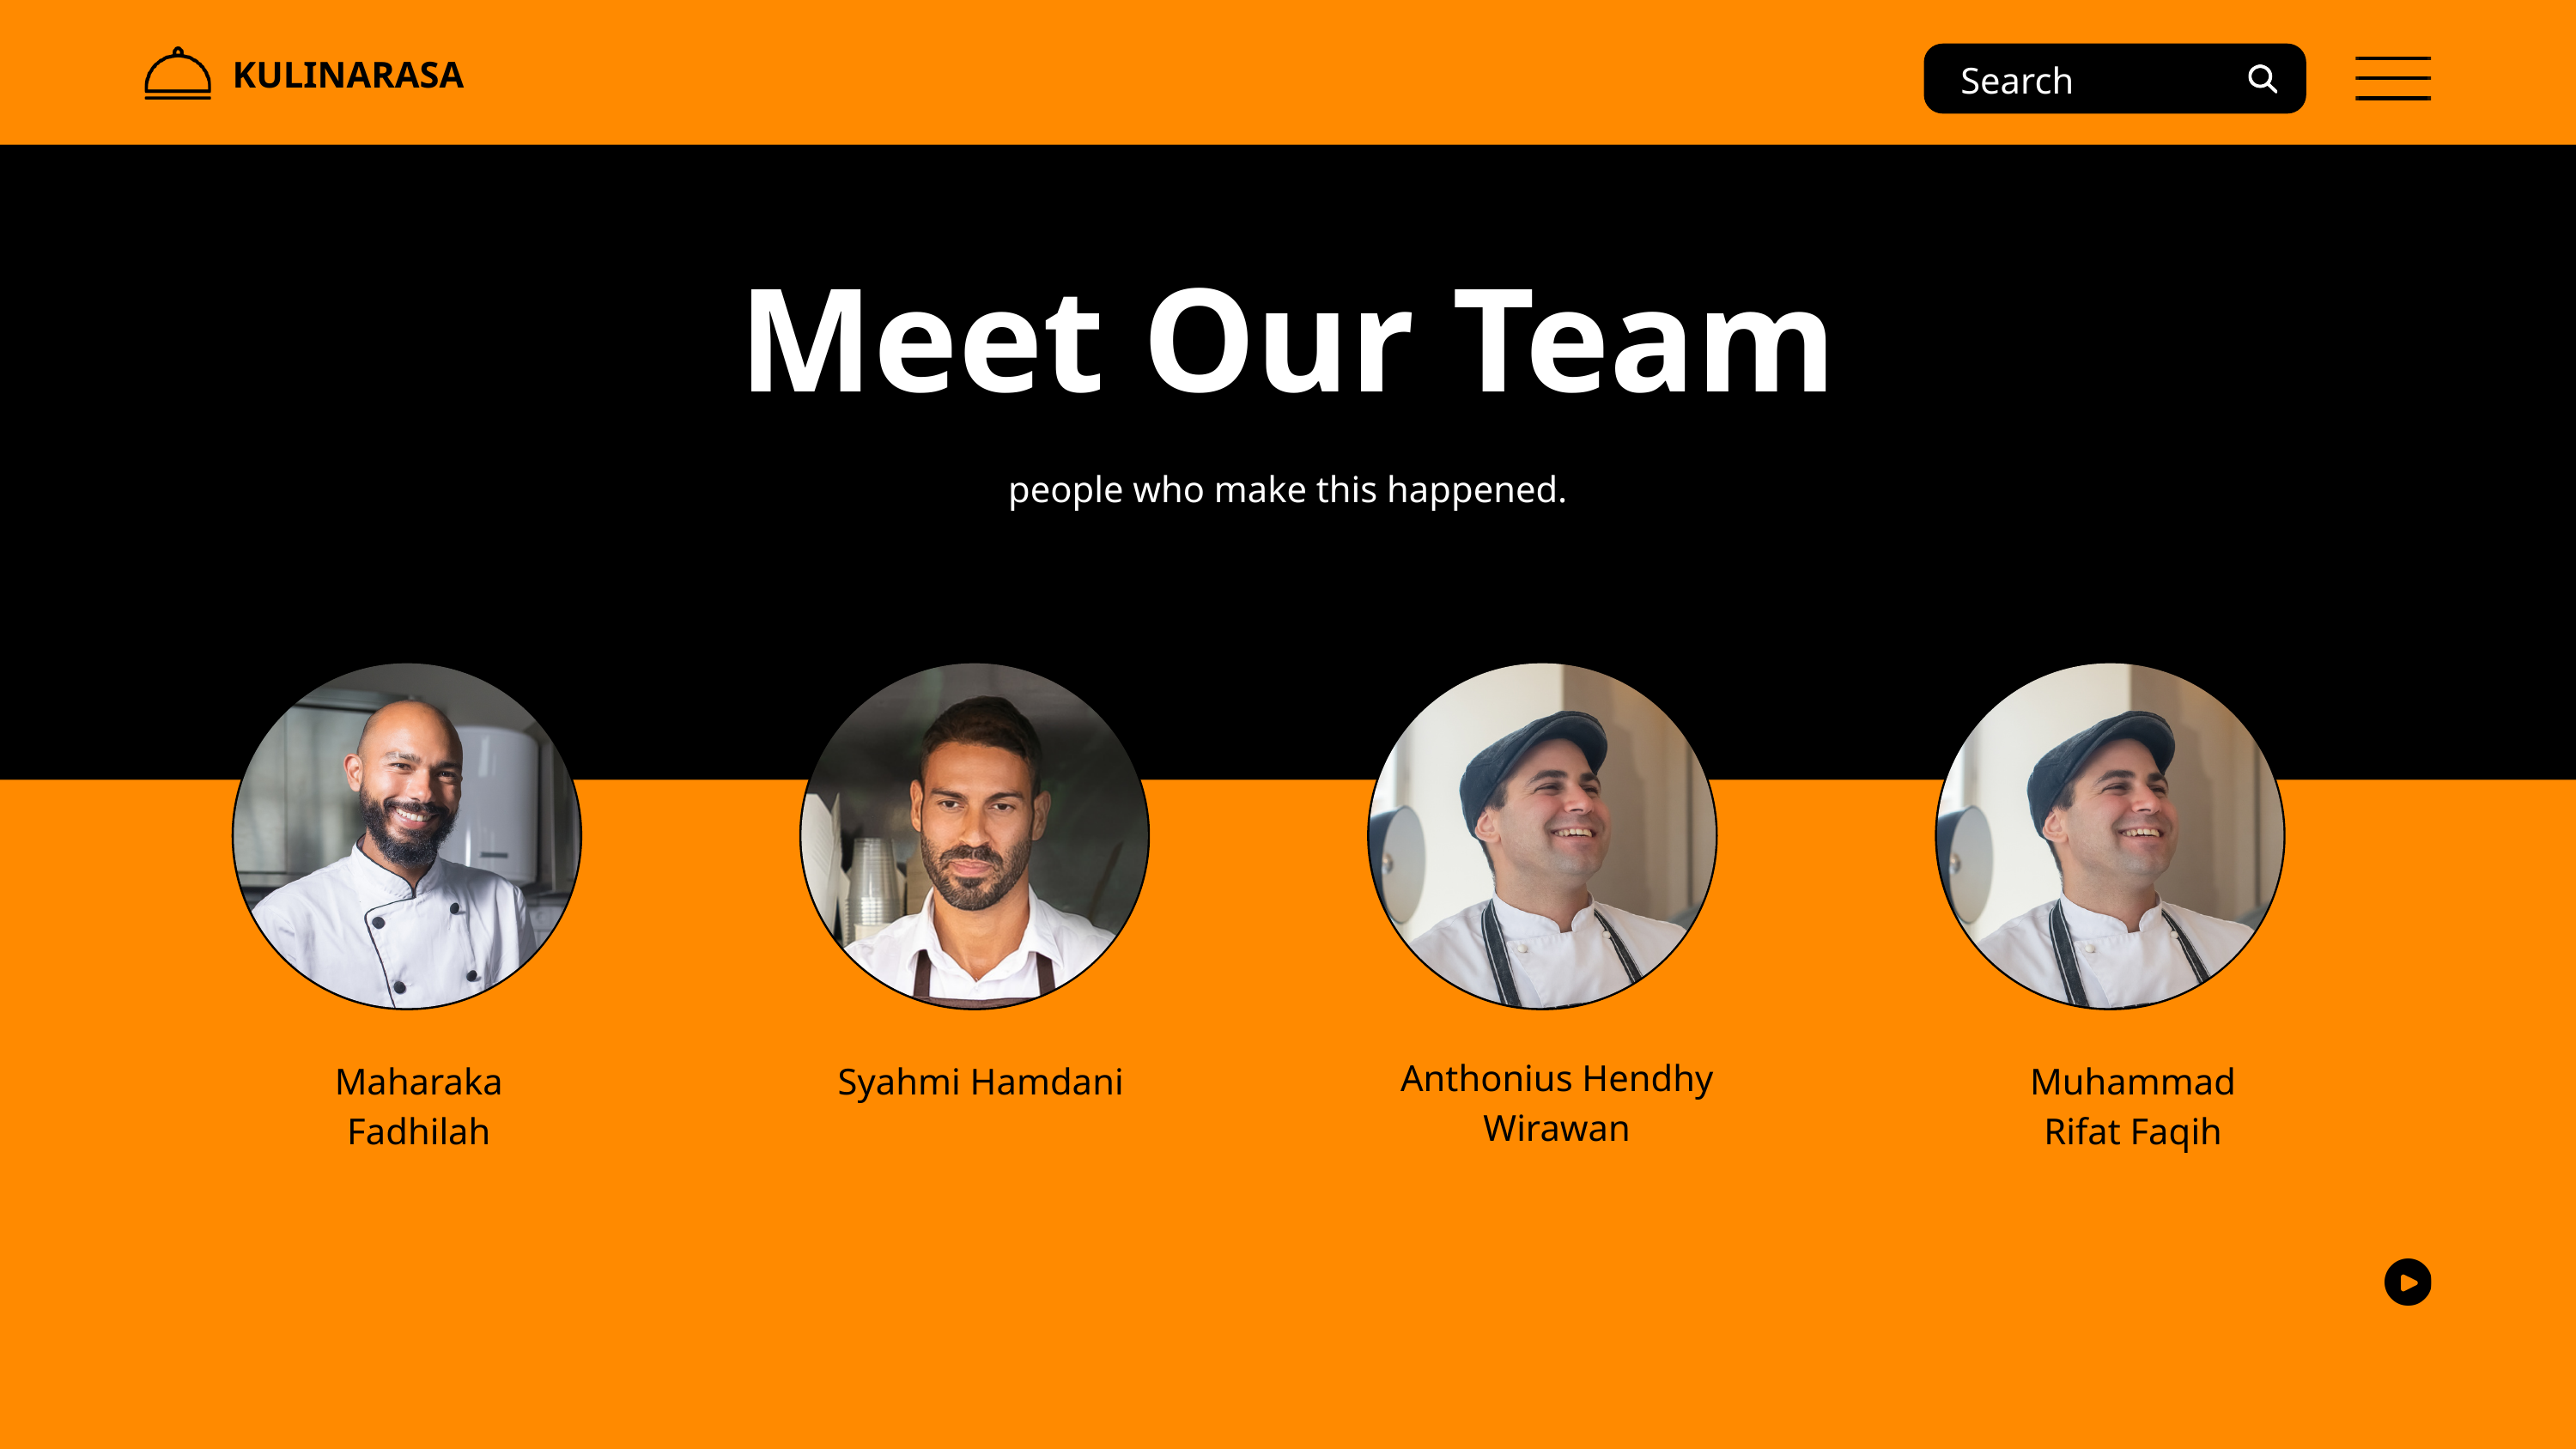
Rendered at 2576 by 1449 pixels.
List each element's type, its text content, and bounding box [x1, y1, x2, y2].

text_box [1367, 660, 1717, 1010]
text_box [0, 778, 2576, 1449]
text_box people who make this happened. [623, 448, 1953, 510]
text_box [0, 0, 2576, 145]
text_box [799, 660, 1150, 1010]
text_box Meet Our Team [537, 267, 2039, 421]
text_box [1935, 660, 2286, 1010]
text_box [232, 660, 582, 1010]
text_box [1923, 43, 2307, 114]
